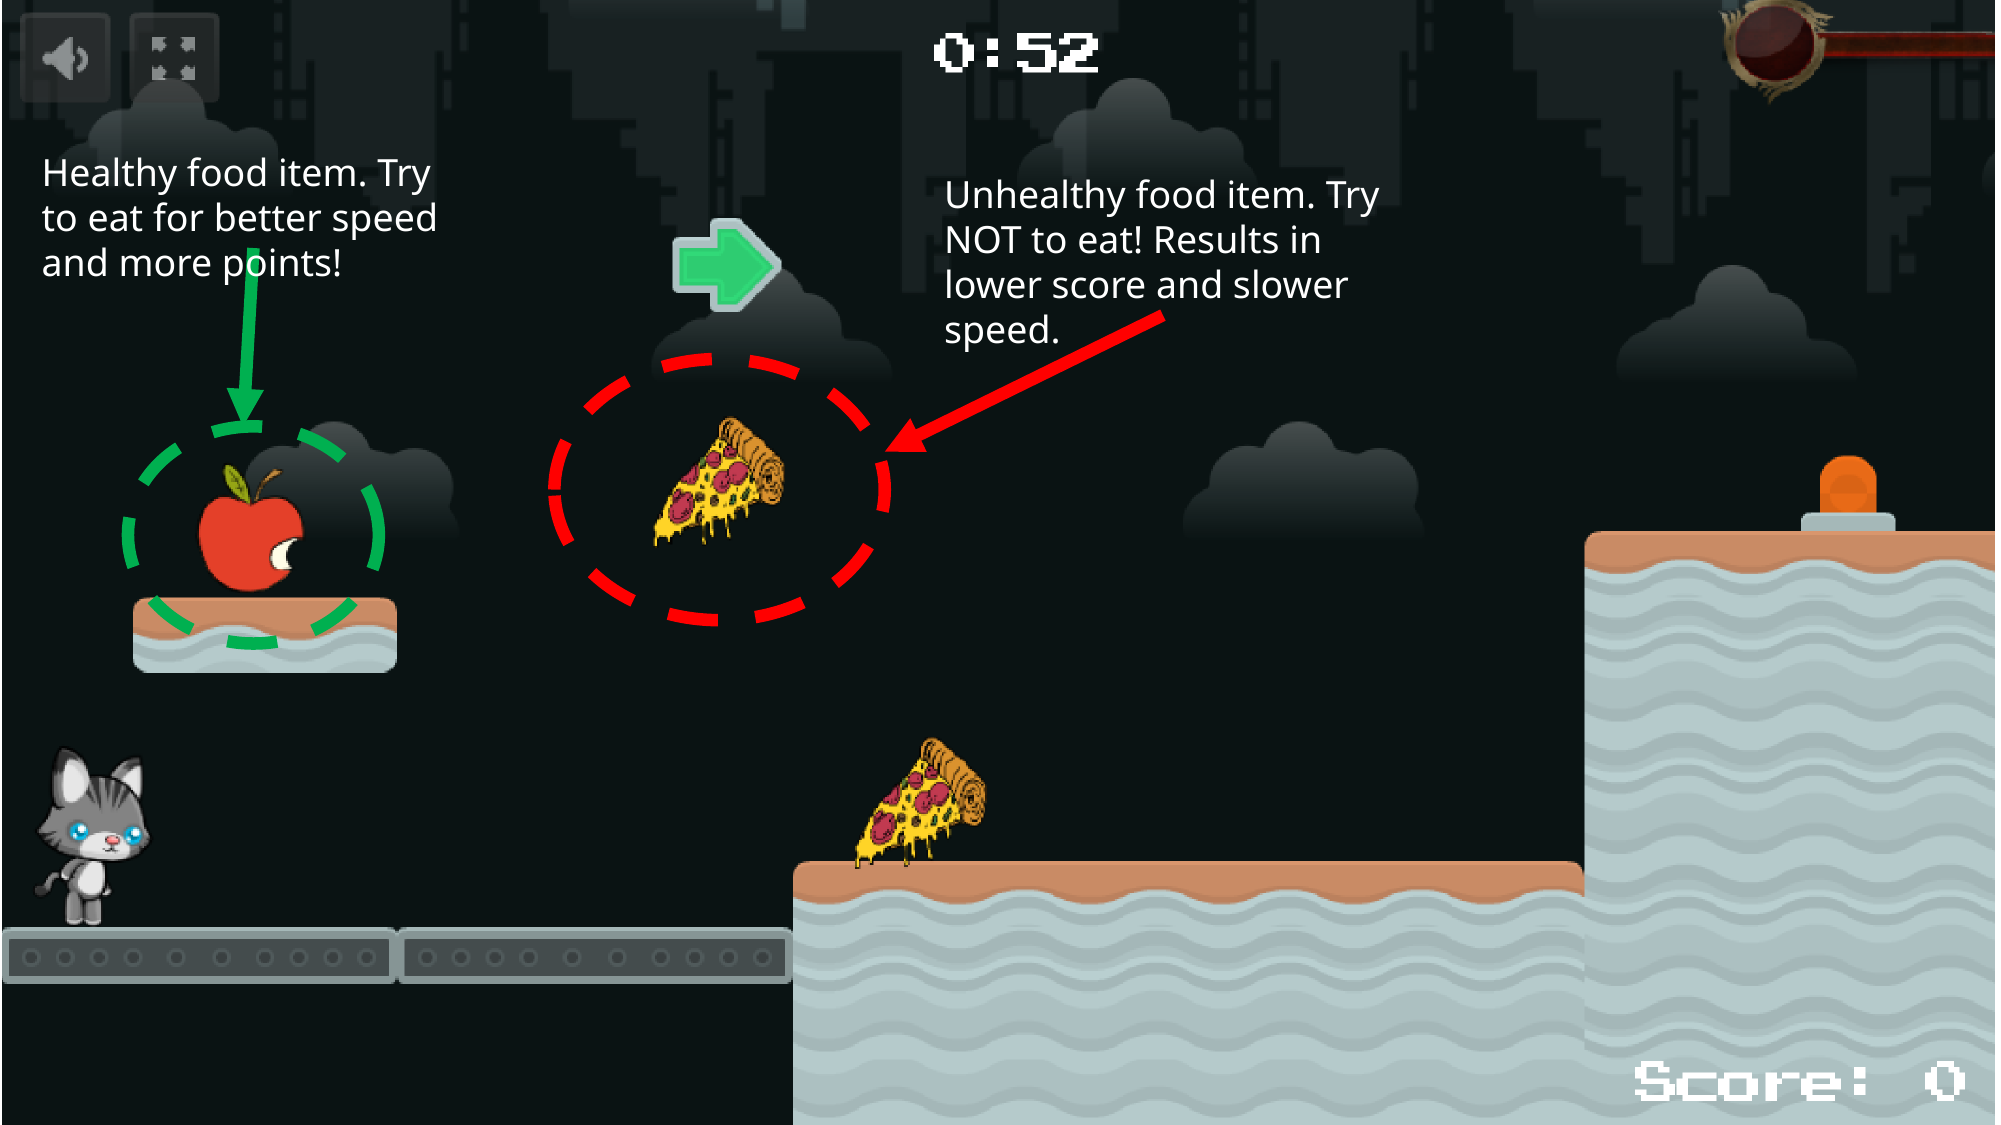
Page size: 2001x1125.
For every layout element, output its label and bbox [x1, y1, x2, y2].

text_box [242, 247, 254, 427]
picture [1, 0, 1995, 1125]
text_box [884, 314, 1164, 452]
